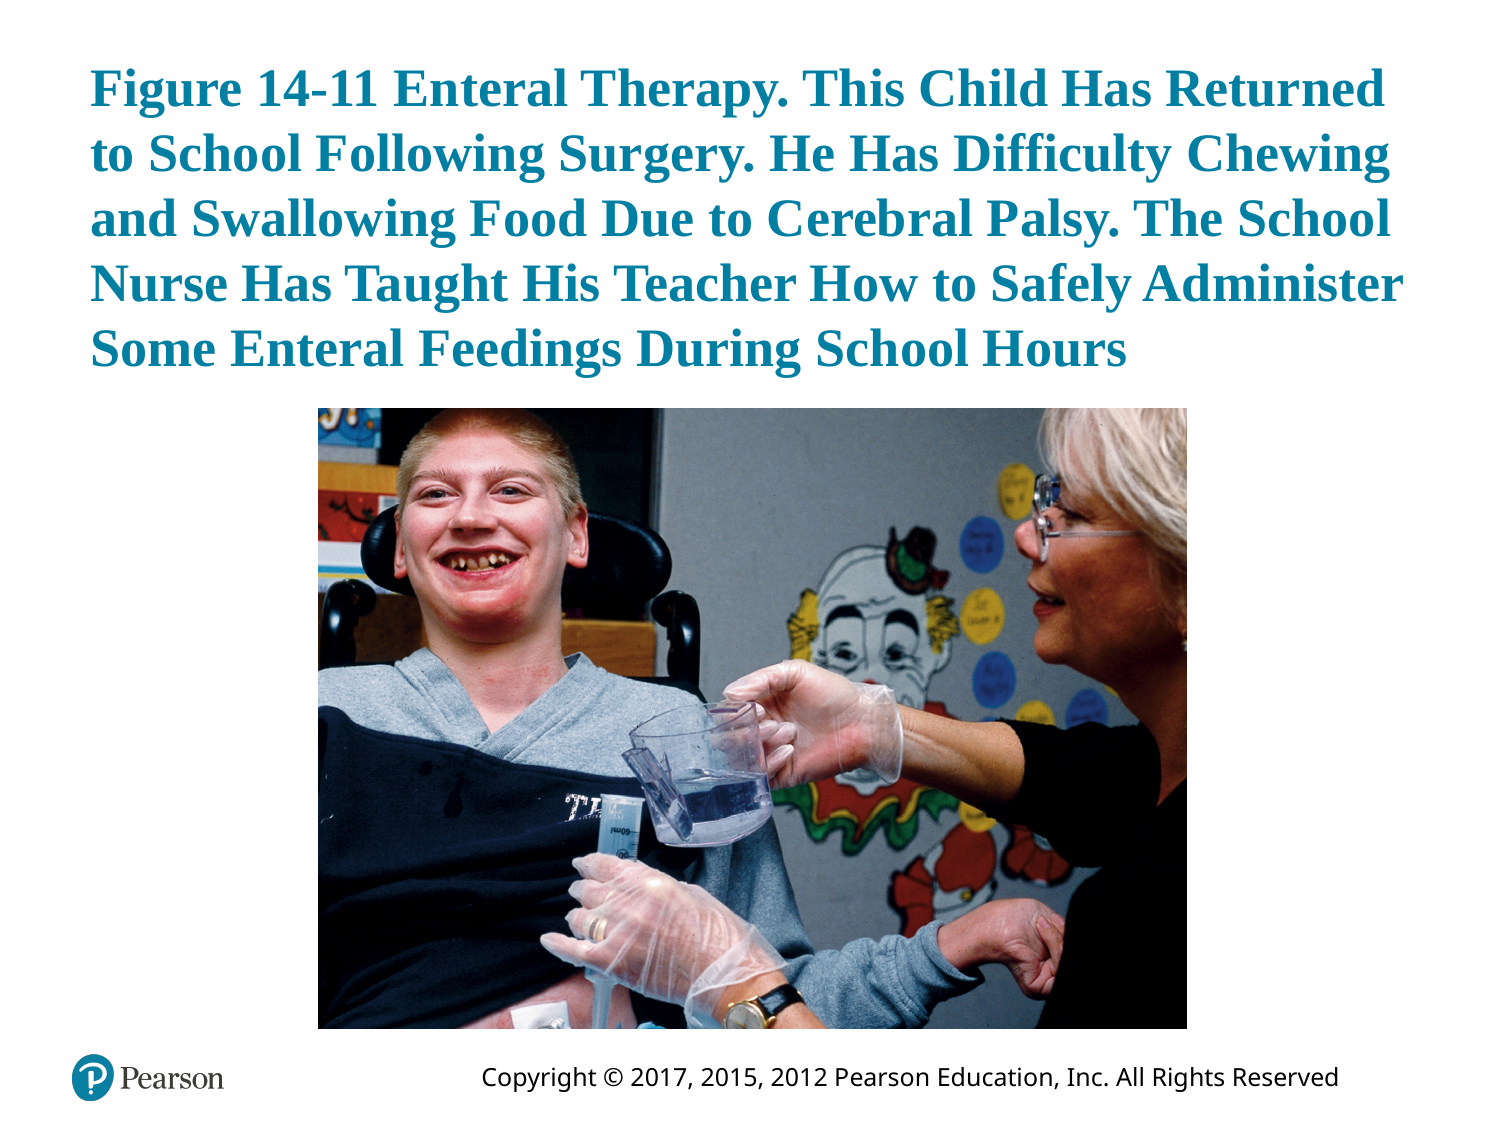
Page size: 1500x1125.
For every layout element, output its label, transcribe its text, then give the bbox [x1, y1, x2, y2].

picture [318, 408, 1187, 1029]
picture [72, 1054, 88, 1070]
picture [72, 1087, 83, 1101]
picture [98, 1054, 224, 1101]
picture [80, 1063, 106, 1088]
title Figure 14-11 Enteral Therapy. This Child Has Returned to School Following Surgery. He Has Difficulty Chewing and Swallowing Food Due to Cerebral Palsy. The School Nurse Has Taught His Teacher How to Safely Administer Some Enteral Feedings During School Hours [75, 37, 1425, 384]
